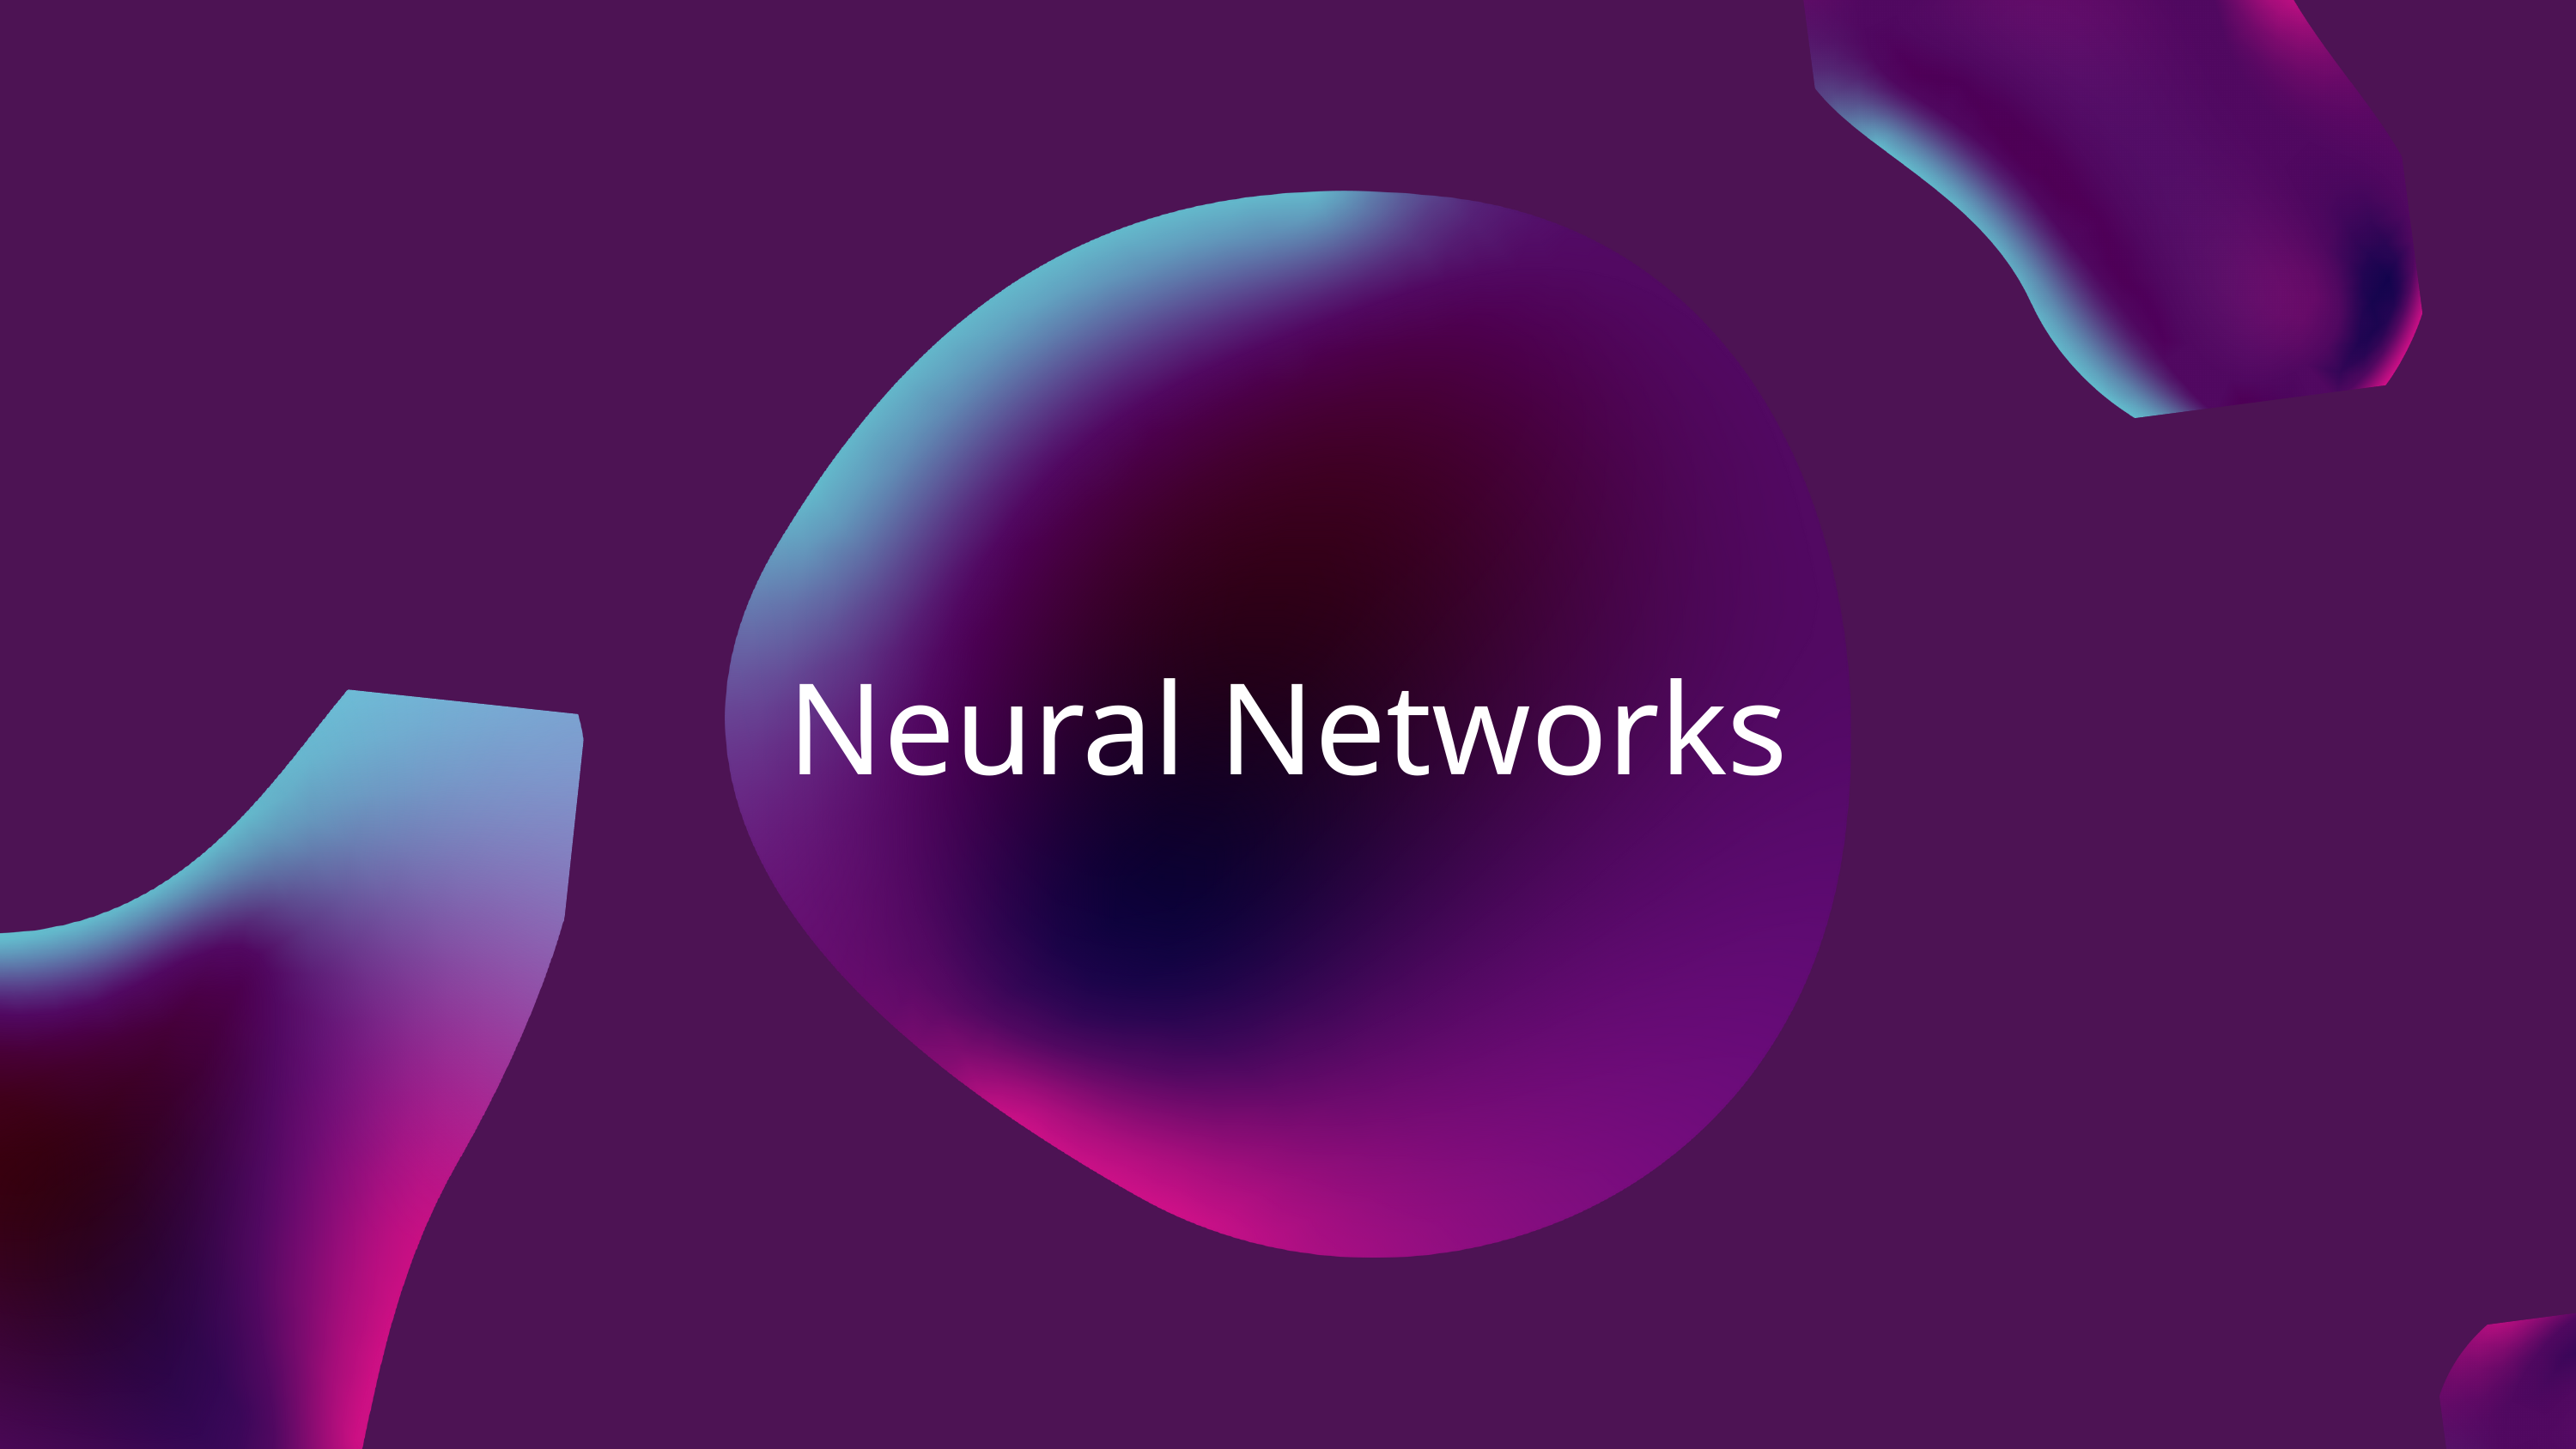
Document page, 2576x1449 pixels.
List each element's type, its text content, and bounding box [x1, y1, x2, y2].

text_box [725, 191, 1851, 650]
text_box [2431, 1313, 2576, 1449]
text_box [0, 652, 578, 1449]
text_box [725, 800, 1851, 1258]
text_box Neural Networks [544, 650, 2032, 800]
text_box [1803, 0, 2432, 454]
